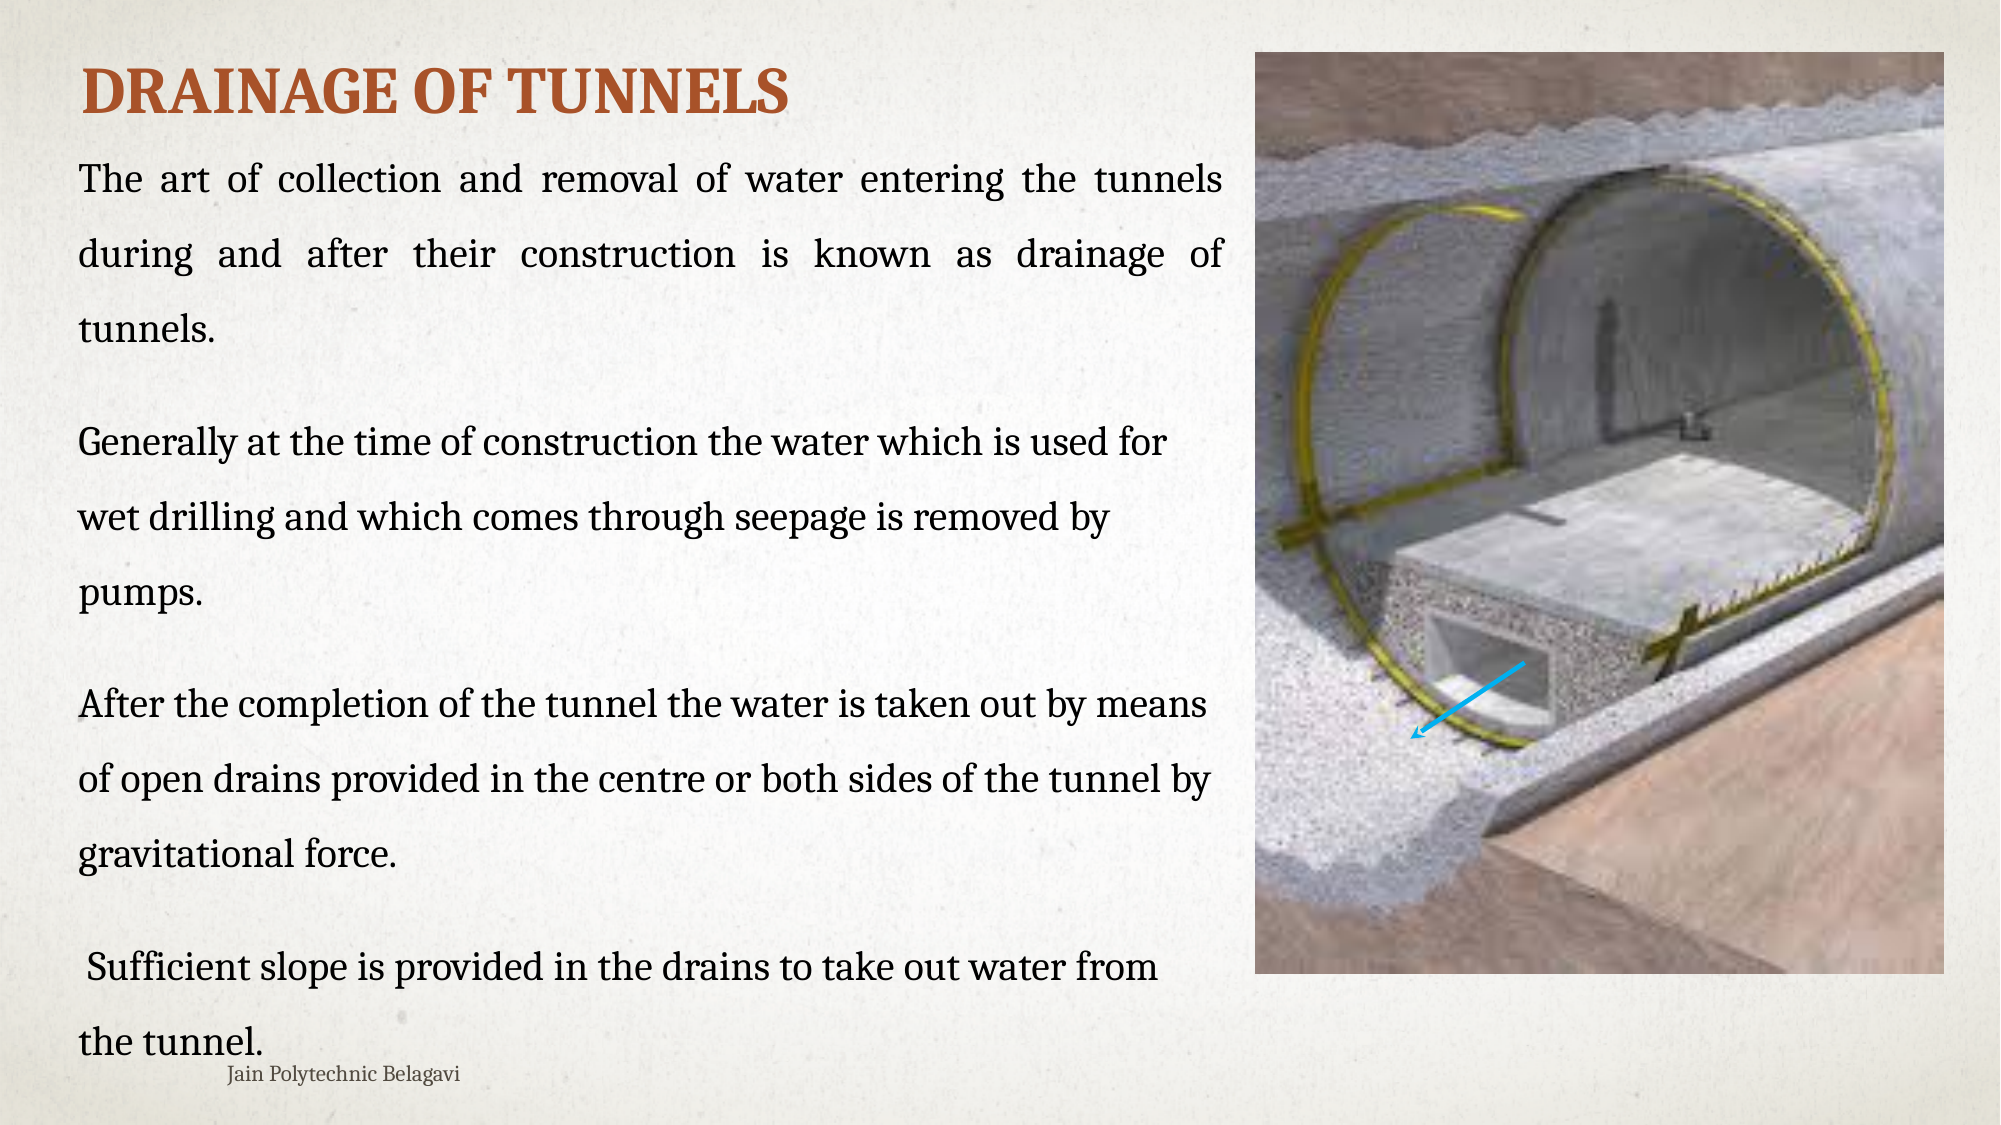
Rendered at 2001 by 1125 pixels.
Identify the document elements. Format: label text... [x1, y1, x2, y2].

title DRAINAGE OF TUNNELS [66, 38, 1642, 136]
footer Jain Polytechnic Belagavi [212, 1053, 1063, 1093]
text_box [1410, 662, 1525, 739]
list The art of collection and removal of water entering the tunnels during and after their construction is known as drainage of tunnels. Generally at the time of construction the water which is used for wet drilling and which comes through seepage is removed by pumps. After the completion of the tunnel the water is taken out by means of open drains provided in the centre or both sides of the tunnel by gravitational force. Sufficient slope is provided in the drains to take out water from the tunnel. [55, 118, 1239, 1017]
picture [0, 0, 2001, 1125]
